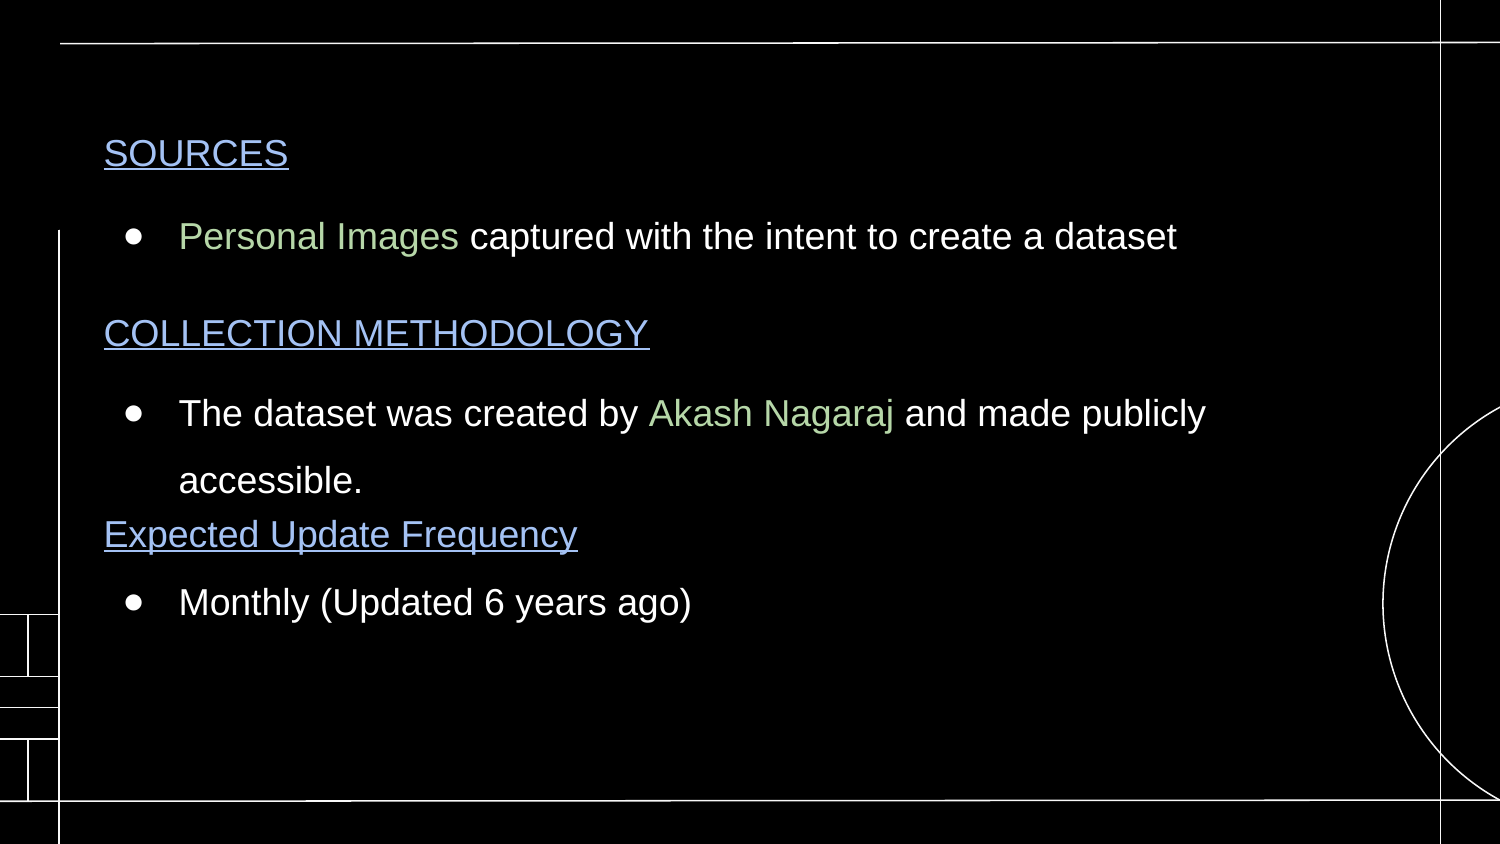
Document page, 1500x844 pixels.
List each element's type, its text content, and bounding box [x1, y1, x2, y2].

text_box SOURCES Personal Images captured with the intent to create a dataset COLLECTION METHODOLOGY The dataset was created by Akash Nagaraj and made publicly accessible. Expected Update Frequency Monthly (Updated 6 years ago) [88, 86, 1386, 773]
